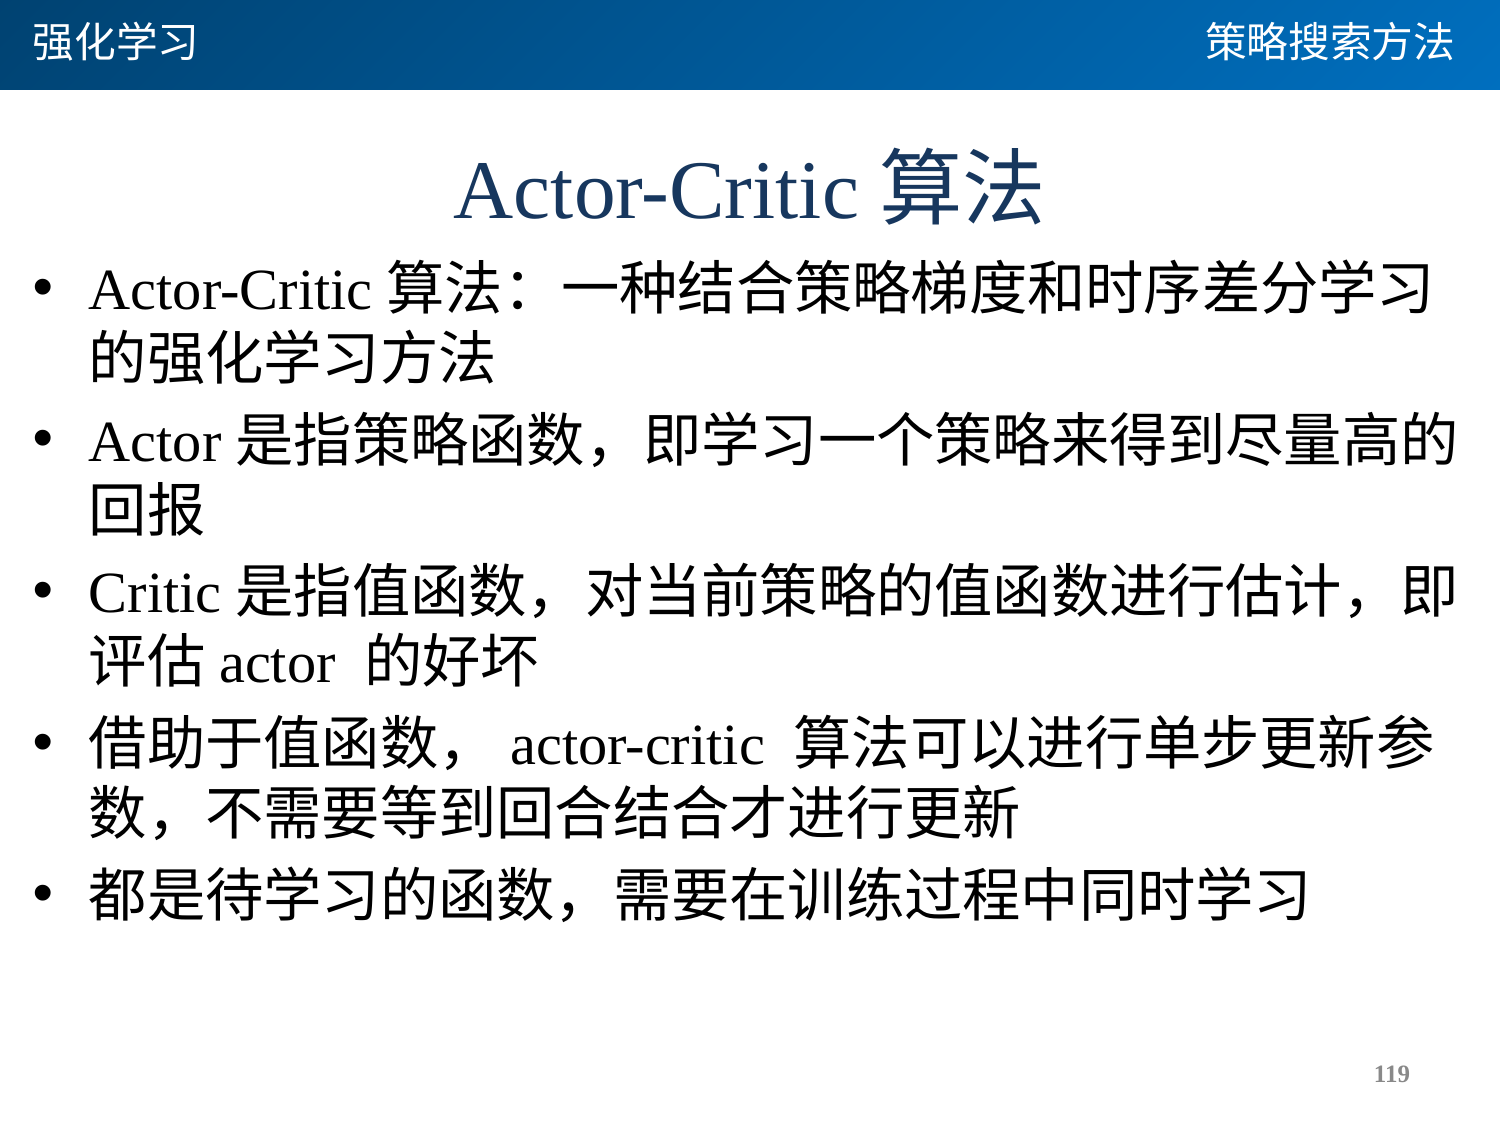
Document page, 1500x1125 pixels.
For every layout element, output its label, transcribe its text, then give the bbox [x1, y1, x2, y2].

list 强化学习 [17, 8, 561, 80]
list 策略搜索方法 [938, 8, 1471, 80]
slide_number 119 [1074, 1042, 1425, 1103]
title Actor-Critic算法 [75, 91, 1425, 279]
